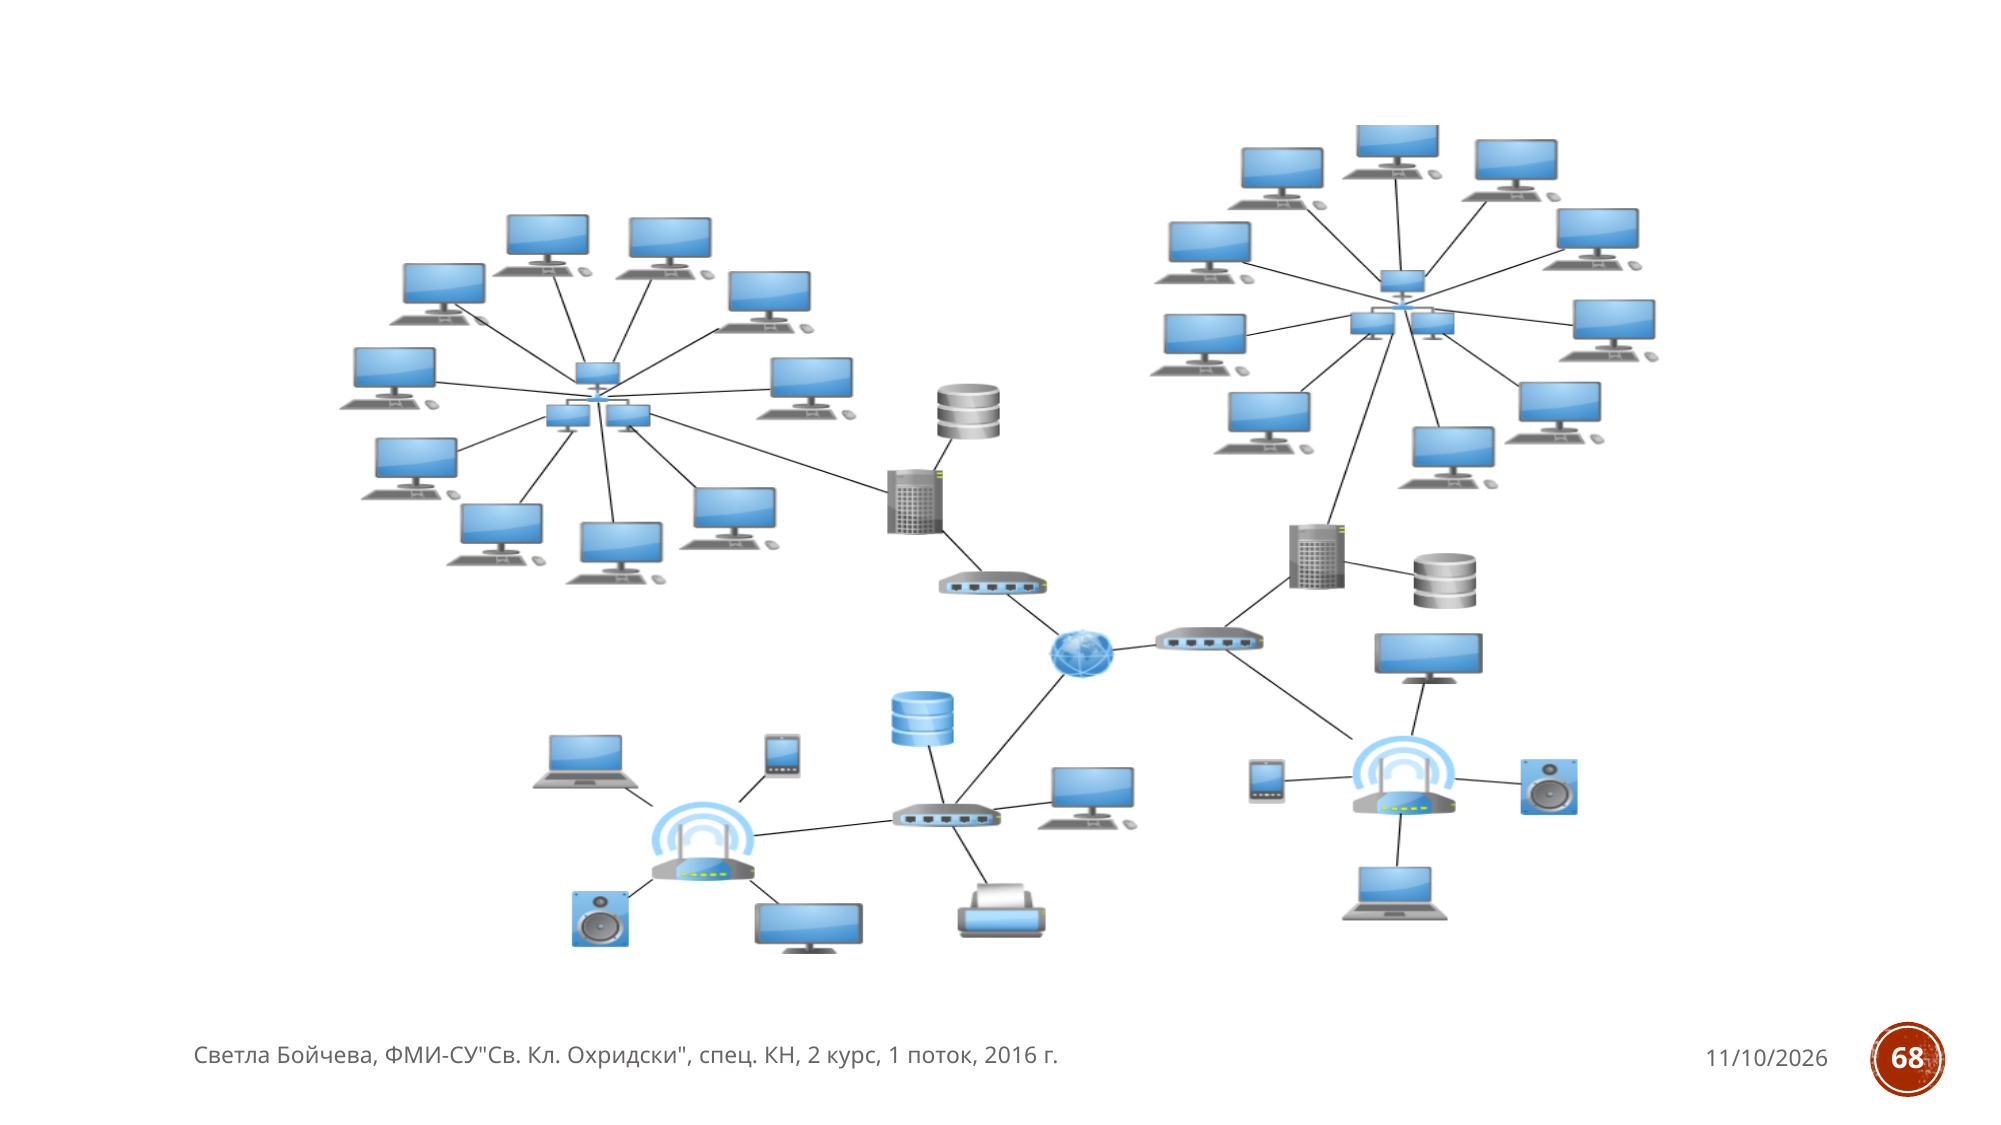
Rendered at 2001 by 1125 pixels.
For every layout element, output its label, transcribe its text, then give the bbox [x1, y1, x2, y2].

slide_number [1306, 1028, 1844, 1089]
slide_number 68 [1855, 1028, 1961, 1089]
picture [334, 125, 1663, 959]
footer Светла Бойчева, ФМИ-СУ"Св. Кл. Охридски", спец. КН, 2 курс, 1 поток, 2016 г. [178, 1024, 1102, 1089]
